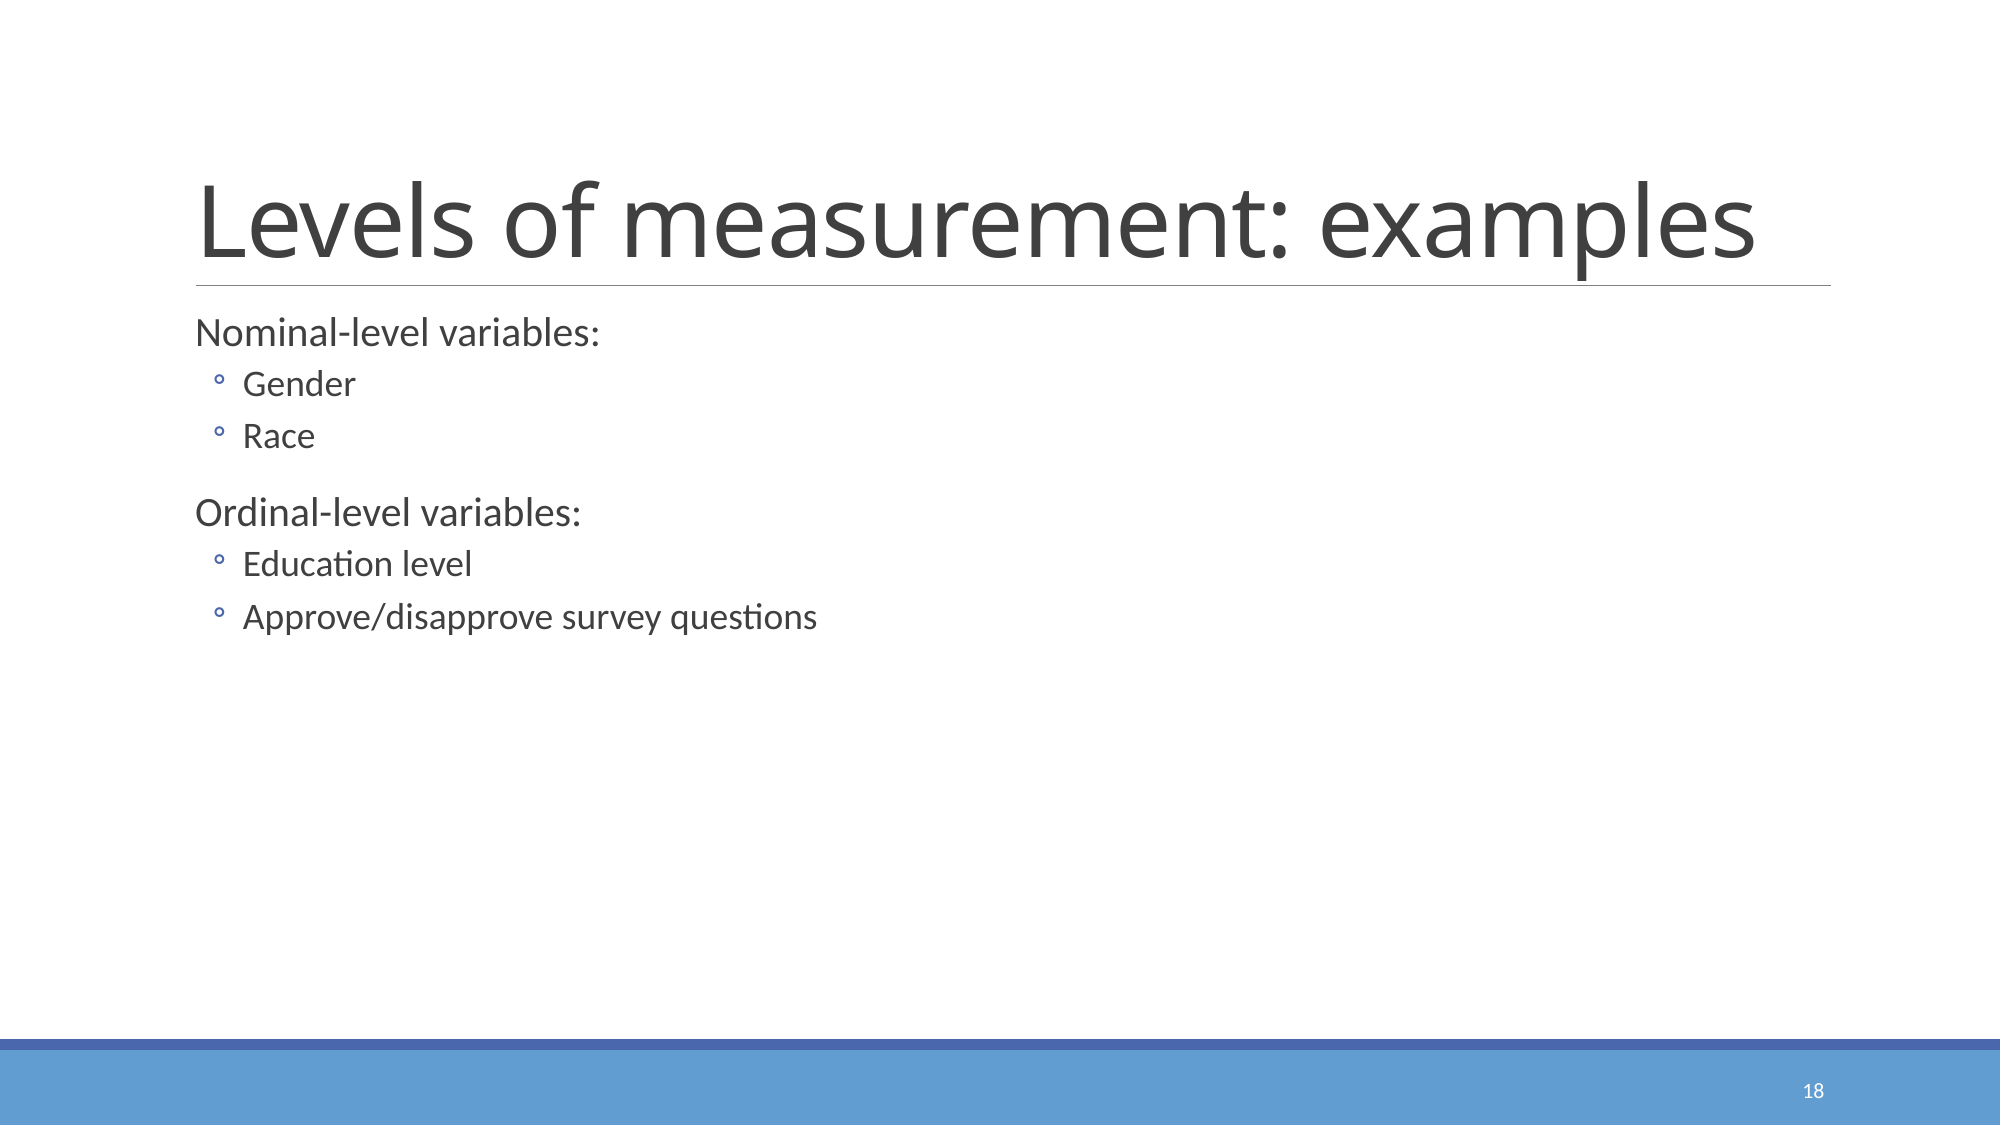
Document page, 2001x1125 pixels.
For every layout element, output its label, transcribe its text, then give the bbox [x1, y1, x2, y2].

title Levels of measurement: examples [180, 47, 1830, 285]
list Nominal-level variables: Gender Race Ordinal-level variables: Education level Approve/disapprove survey questions [180, 302, 1830, 963]
slide_number 18 [1624, 1059, 1840, 1120]
